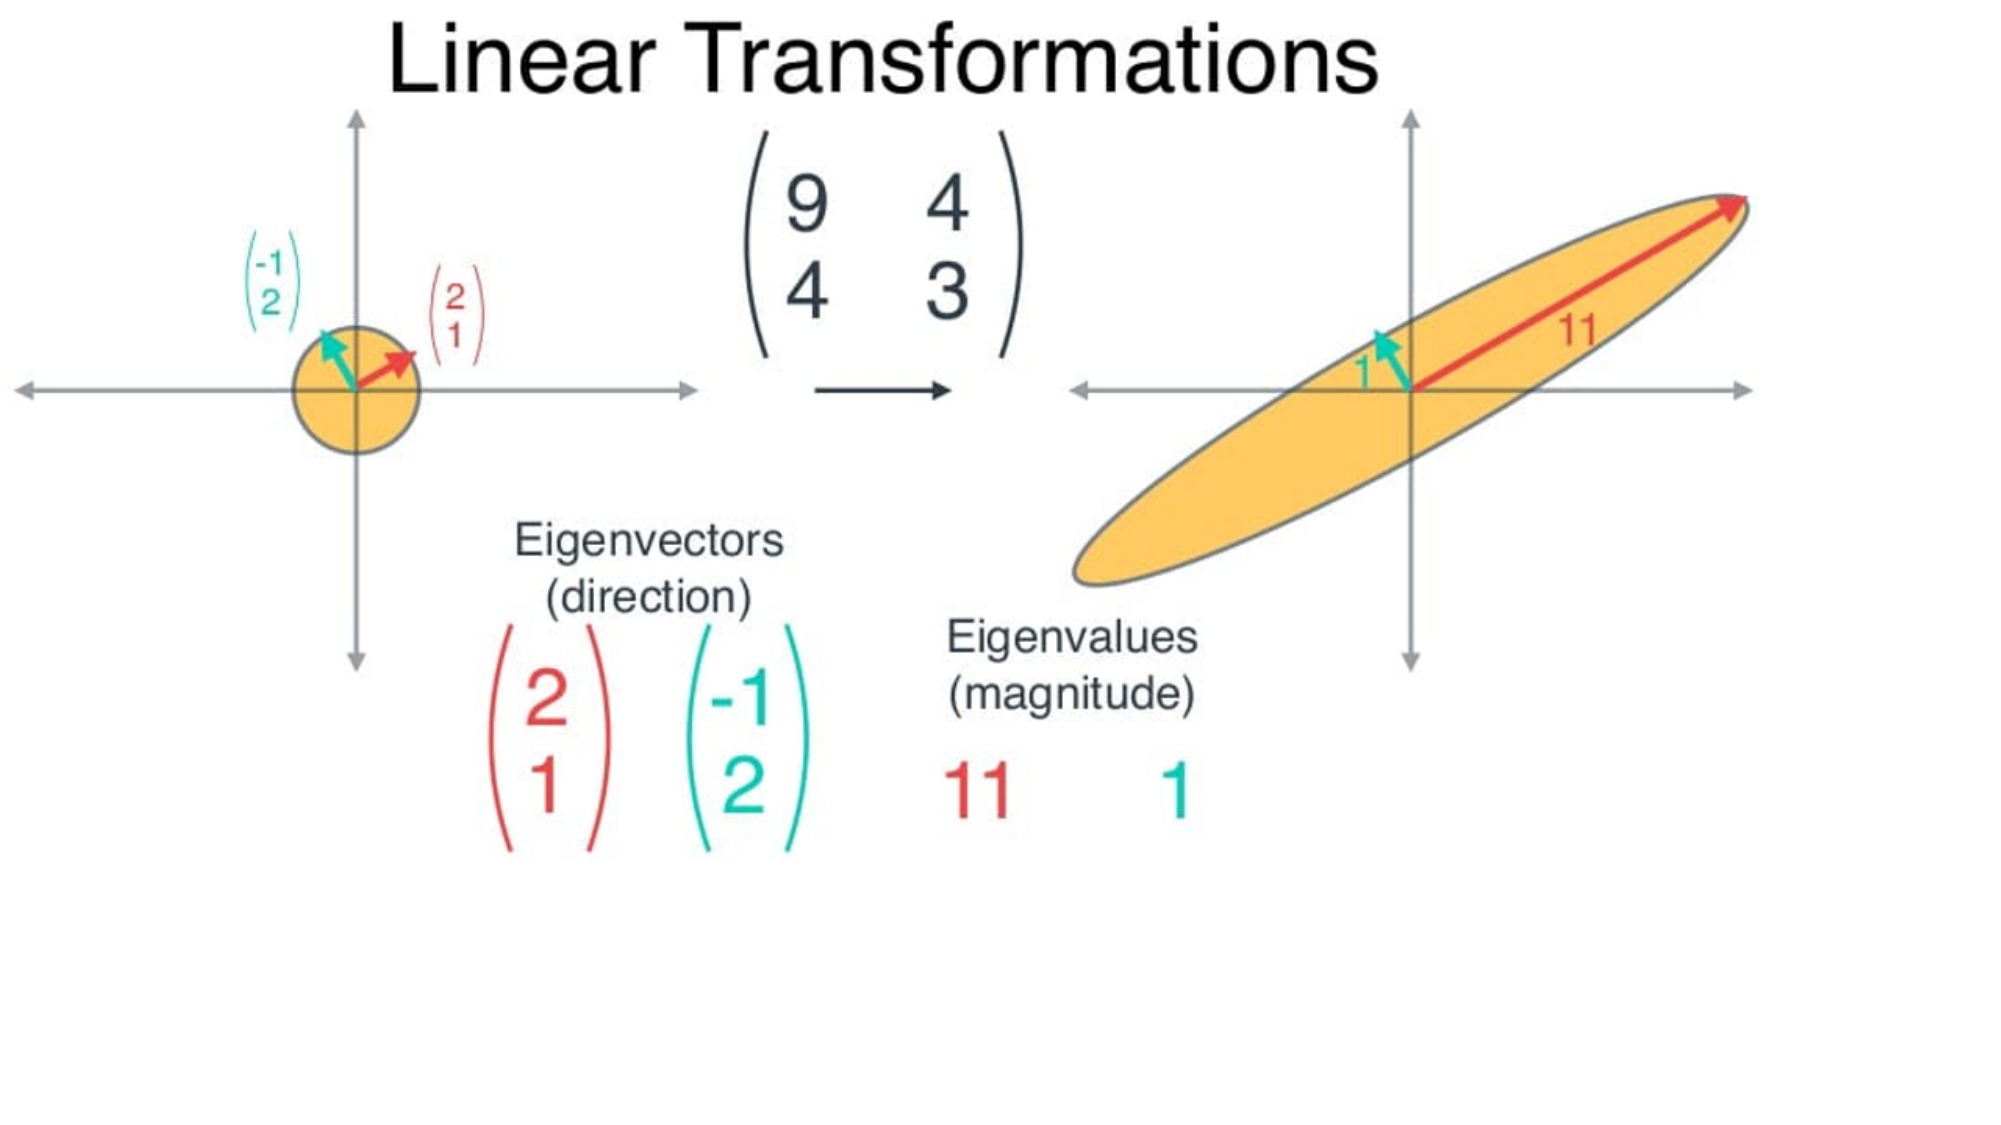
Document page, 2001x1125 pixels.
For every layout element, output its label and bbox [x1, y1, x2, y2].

picture [0, 0, 1796, 861]
